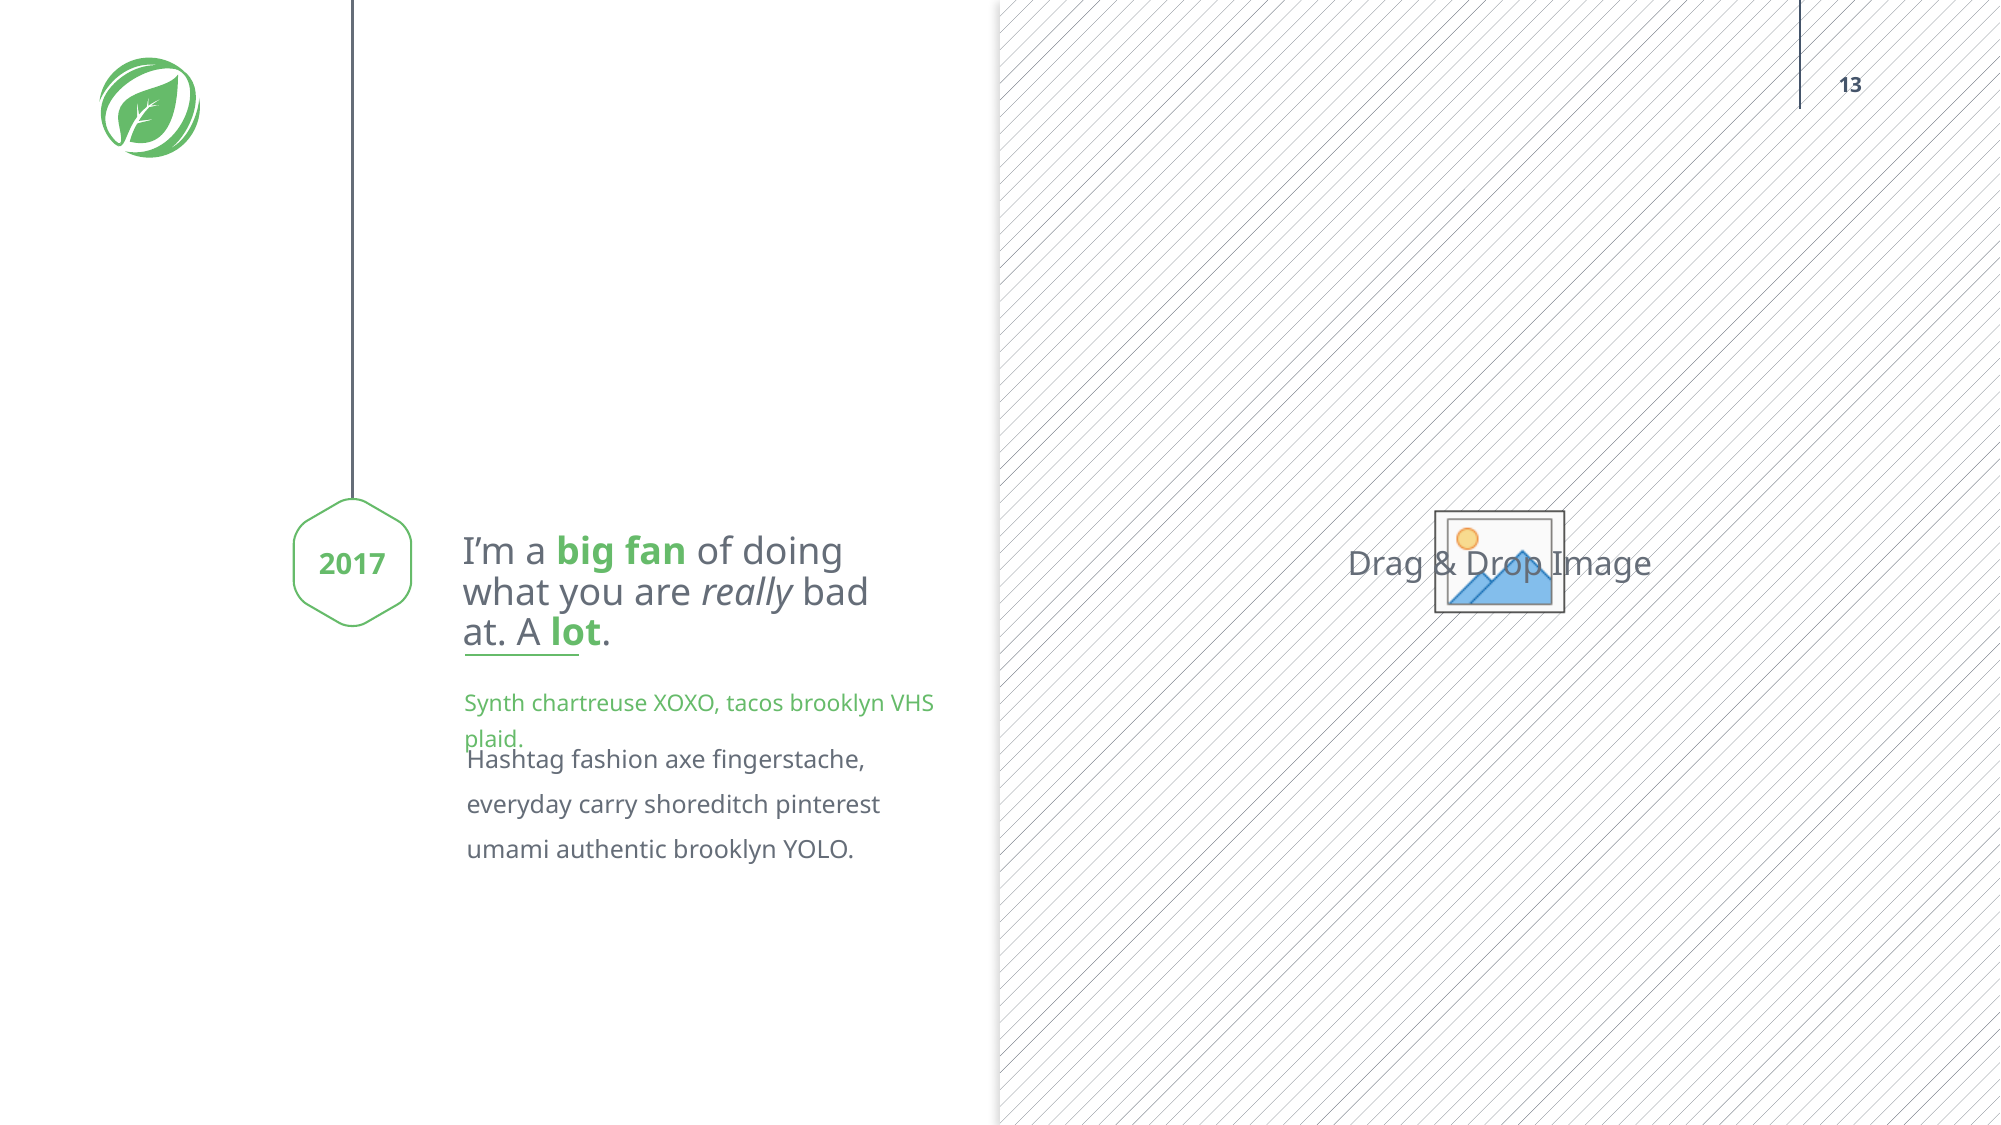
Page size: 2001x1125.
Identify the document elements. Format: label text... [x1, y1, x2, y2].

text_box I’m a big fan of doing what you are really bad at. A lot. [447, 524, 932, 661]
picture [999, 0, 2000, 1125]
text_box Hashtag fashion axe fingerstache, everyday carry shoreditch pinterest umami authentic brooklyn YOLO. [466, 733, 968, 868]
text_box Synth chartreuse XOXO, tacos brooklyn VHS plaid. [464, 680, 968, 733]
text_box 2017 [293, 498, 412, 627]
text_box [84, 51, 210, 163]
